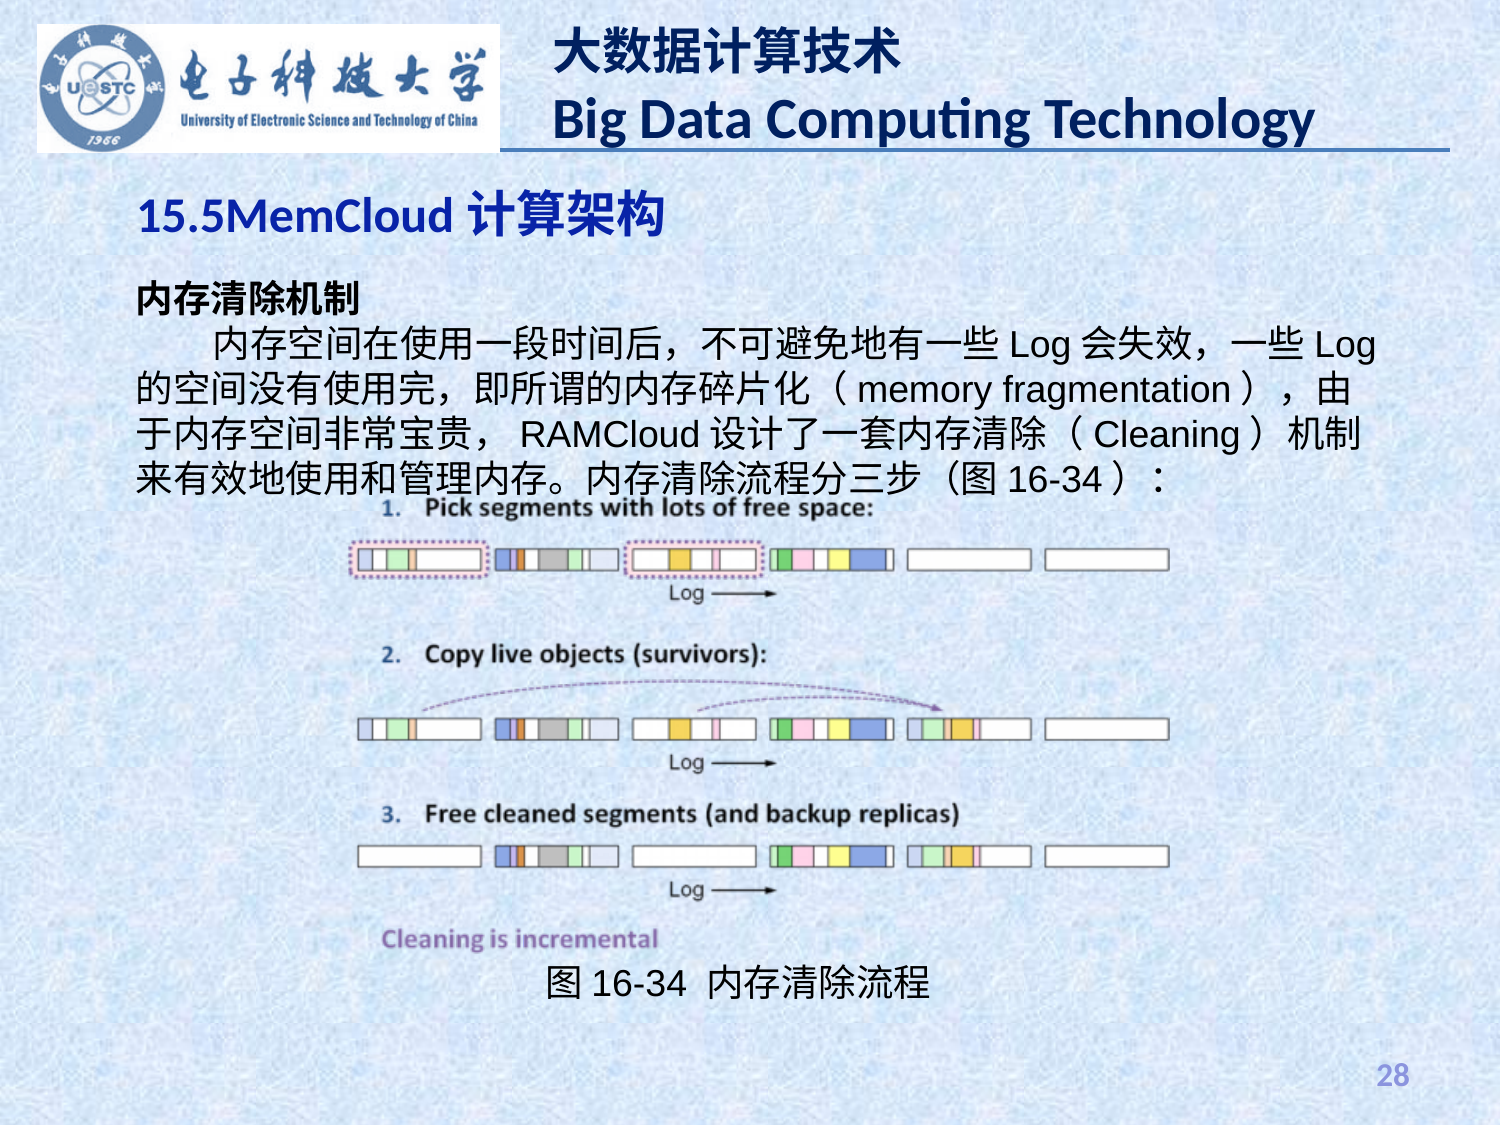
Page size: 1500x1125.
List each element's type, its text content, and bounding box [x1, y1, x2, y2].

slide_number 28 [1074, 1042, 1425, 1103]
text_box 内存清除机制 内存空间在使用一段时间后，不可避免地有一些Log会失效，一些Log的空间没有使用完，即所谓的内存碎片化（memory fragmentation），由于内存空间非常宝贵，RAMCloud设计了一套内存清除（Cleaning）机制来有效地使用和管理内存。内存清除流程分三步（图16-34）： [120, 267, 1396, 553]
text_box 图16-34 内存清除流程 [530, 965, 947, 1012]
picture [0, 0, 1500, 1125]
text_box 大数据计算技术 Big Data Computing Technology [537, 12, 1450, 149]
text_box 15.5MemCloud计算架构 [121, 175, 1422, 250]
